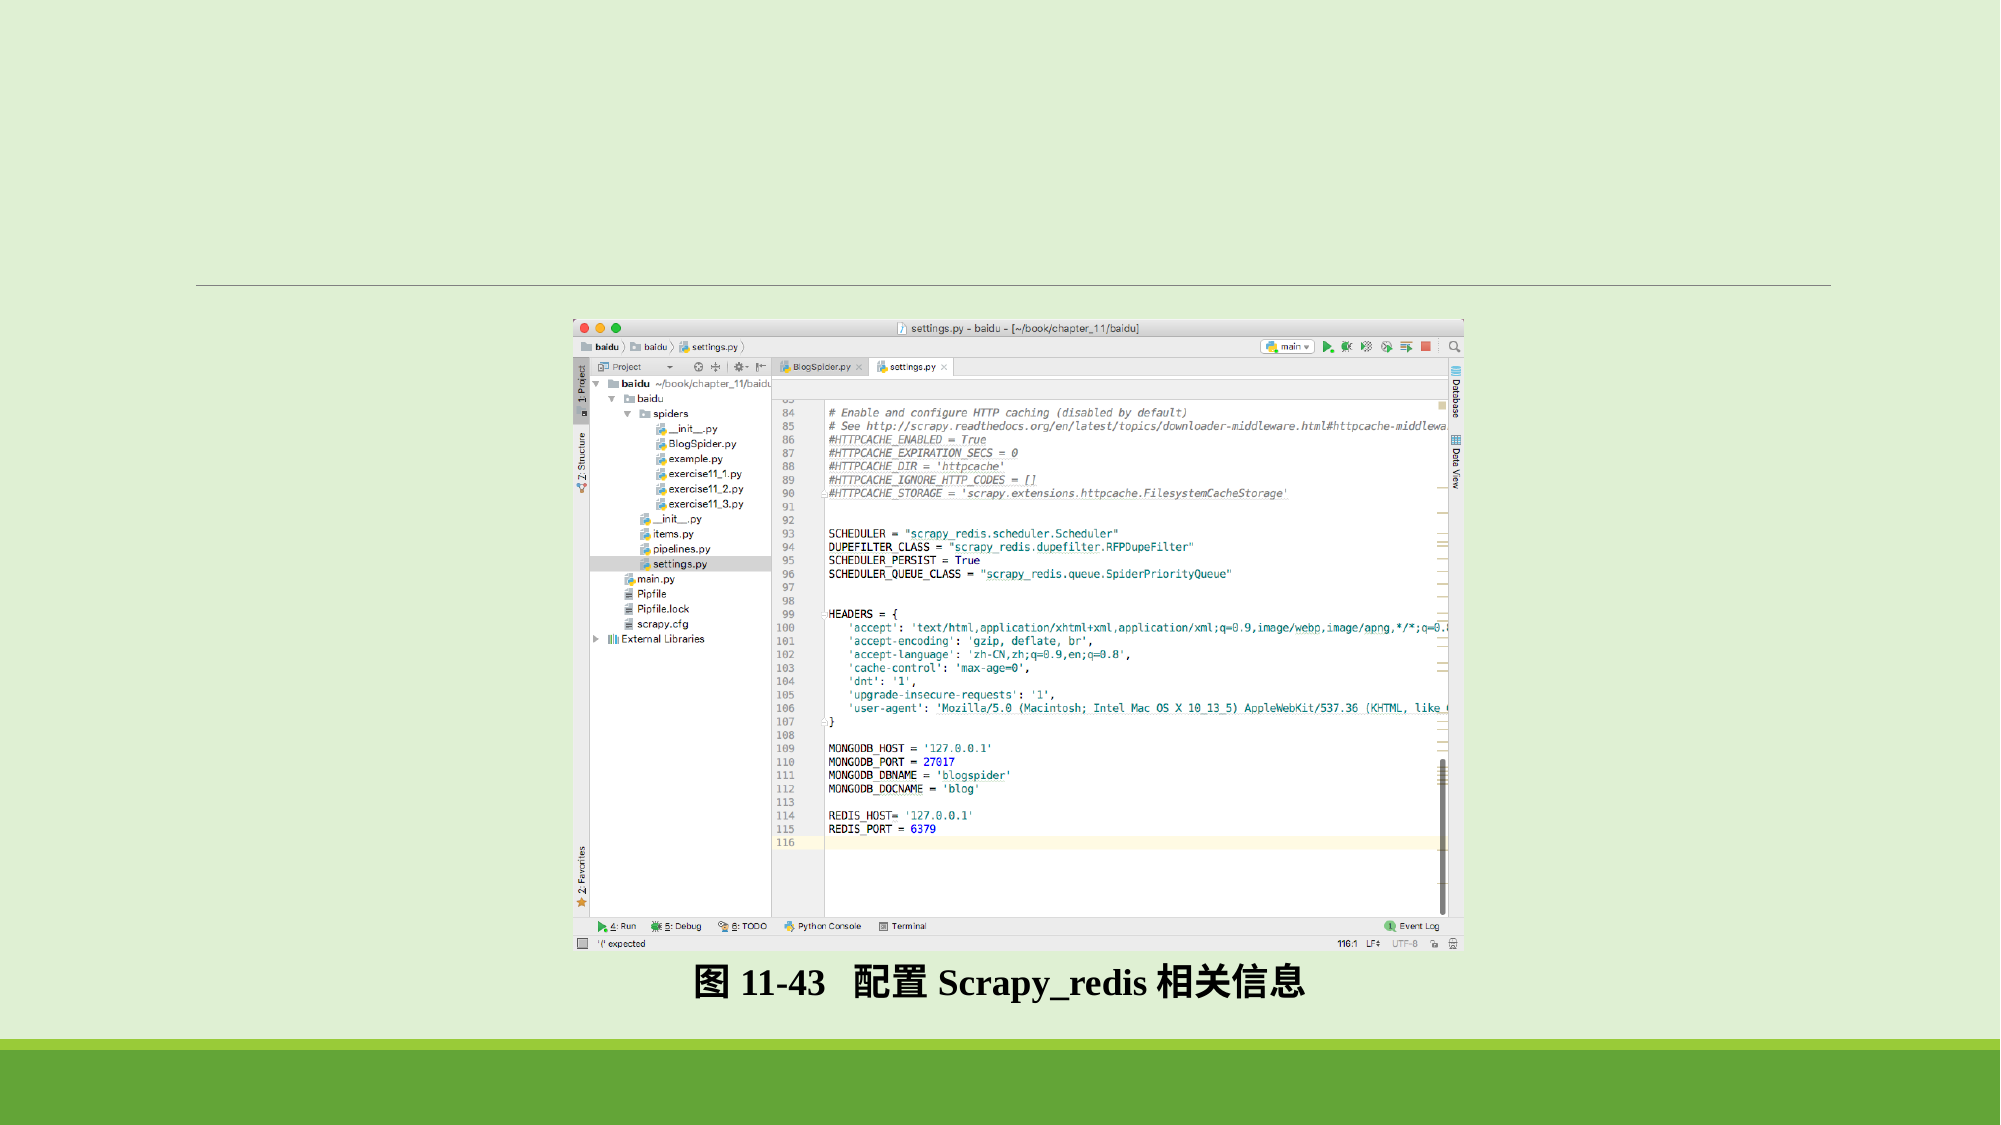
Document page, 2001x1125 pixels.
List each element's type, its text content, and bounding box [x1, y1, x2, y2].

text_box 图11-43 配置Scrapy_redis相关信息 [679, 962, 1322, 1011]
picture [572, 318, 1464, 952]
